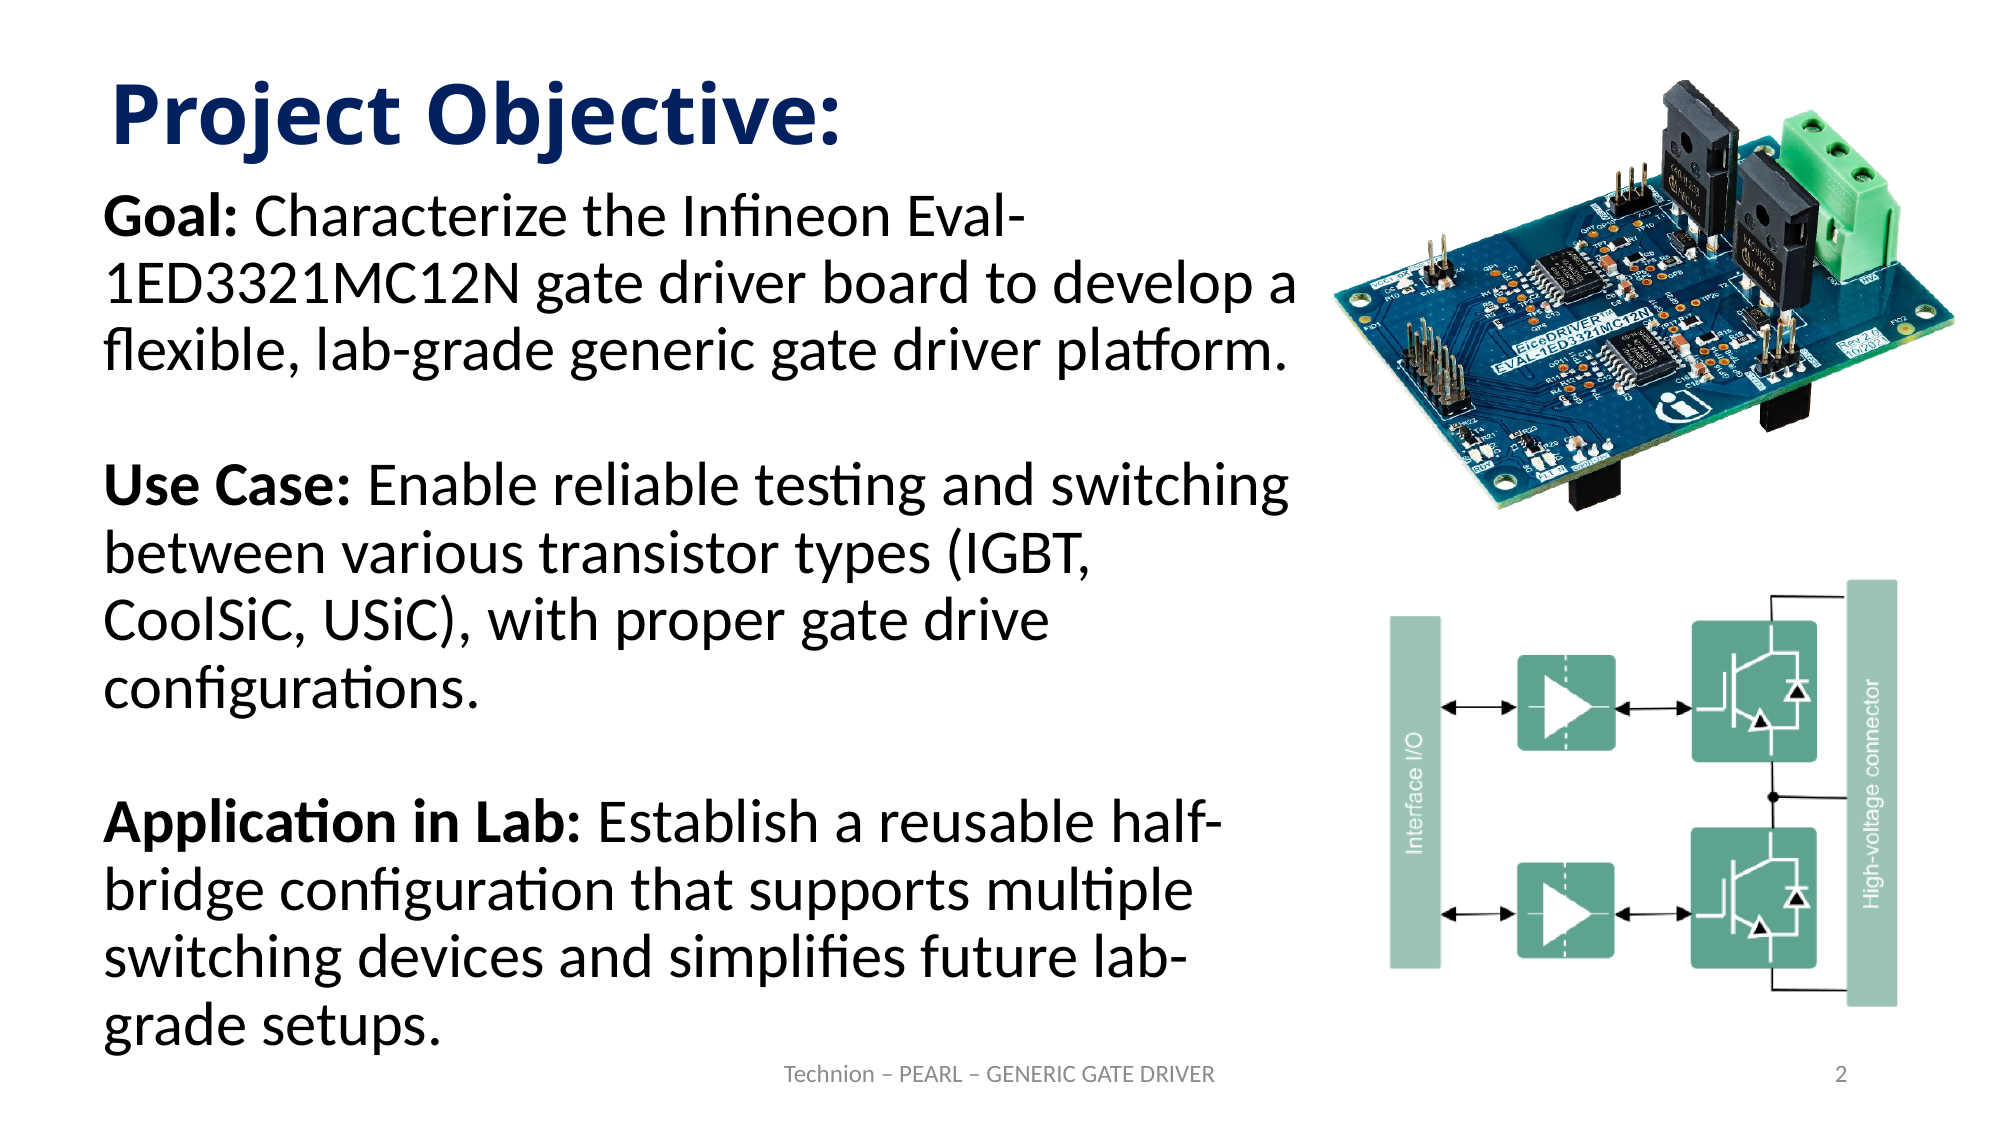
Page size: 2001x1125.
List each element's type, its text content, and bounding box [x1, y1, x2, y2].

picture [1320, 80, 1958, 512]
text_box Goal: Characterize the Infineon Eval-1ED3321MC12N gate driver board to develop a flexible, lab-grade generic gate driver platform. Use Case: Enable reliable testing and switching between various transistor types (IGBT, CoolSiC, USiC), with proper gate drive configurations. Application in Lab: Establish a reusable half-bridge configuration that supports multiple switching devices and simplifies future lab-grade setups. [88, 174, 1321, 982]
footer Technion – PEARL – GENERIC GATE DRIVER [662, 1042, 1338, 1103]
text_box Project Objective: [94, 64, 1906, 171]
slide_number 2 [1412, 1042, 1863, 1103]
picture [1369, 575, 1911, 1007]
